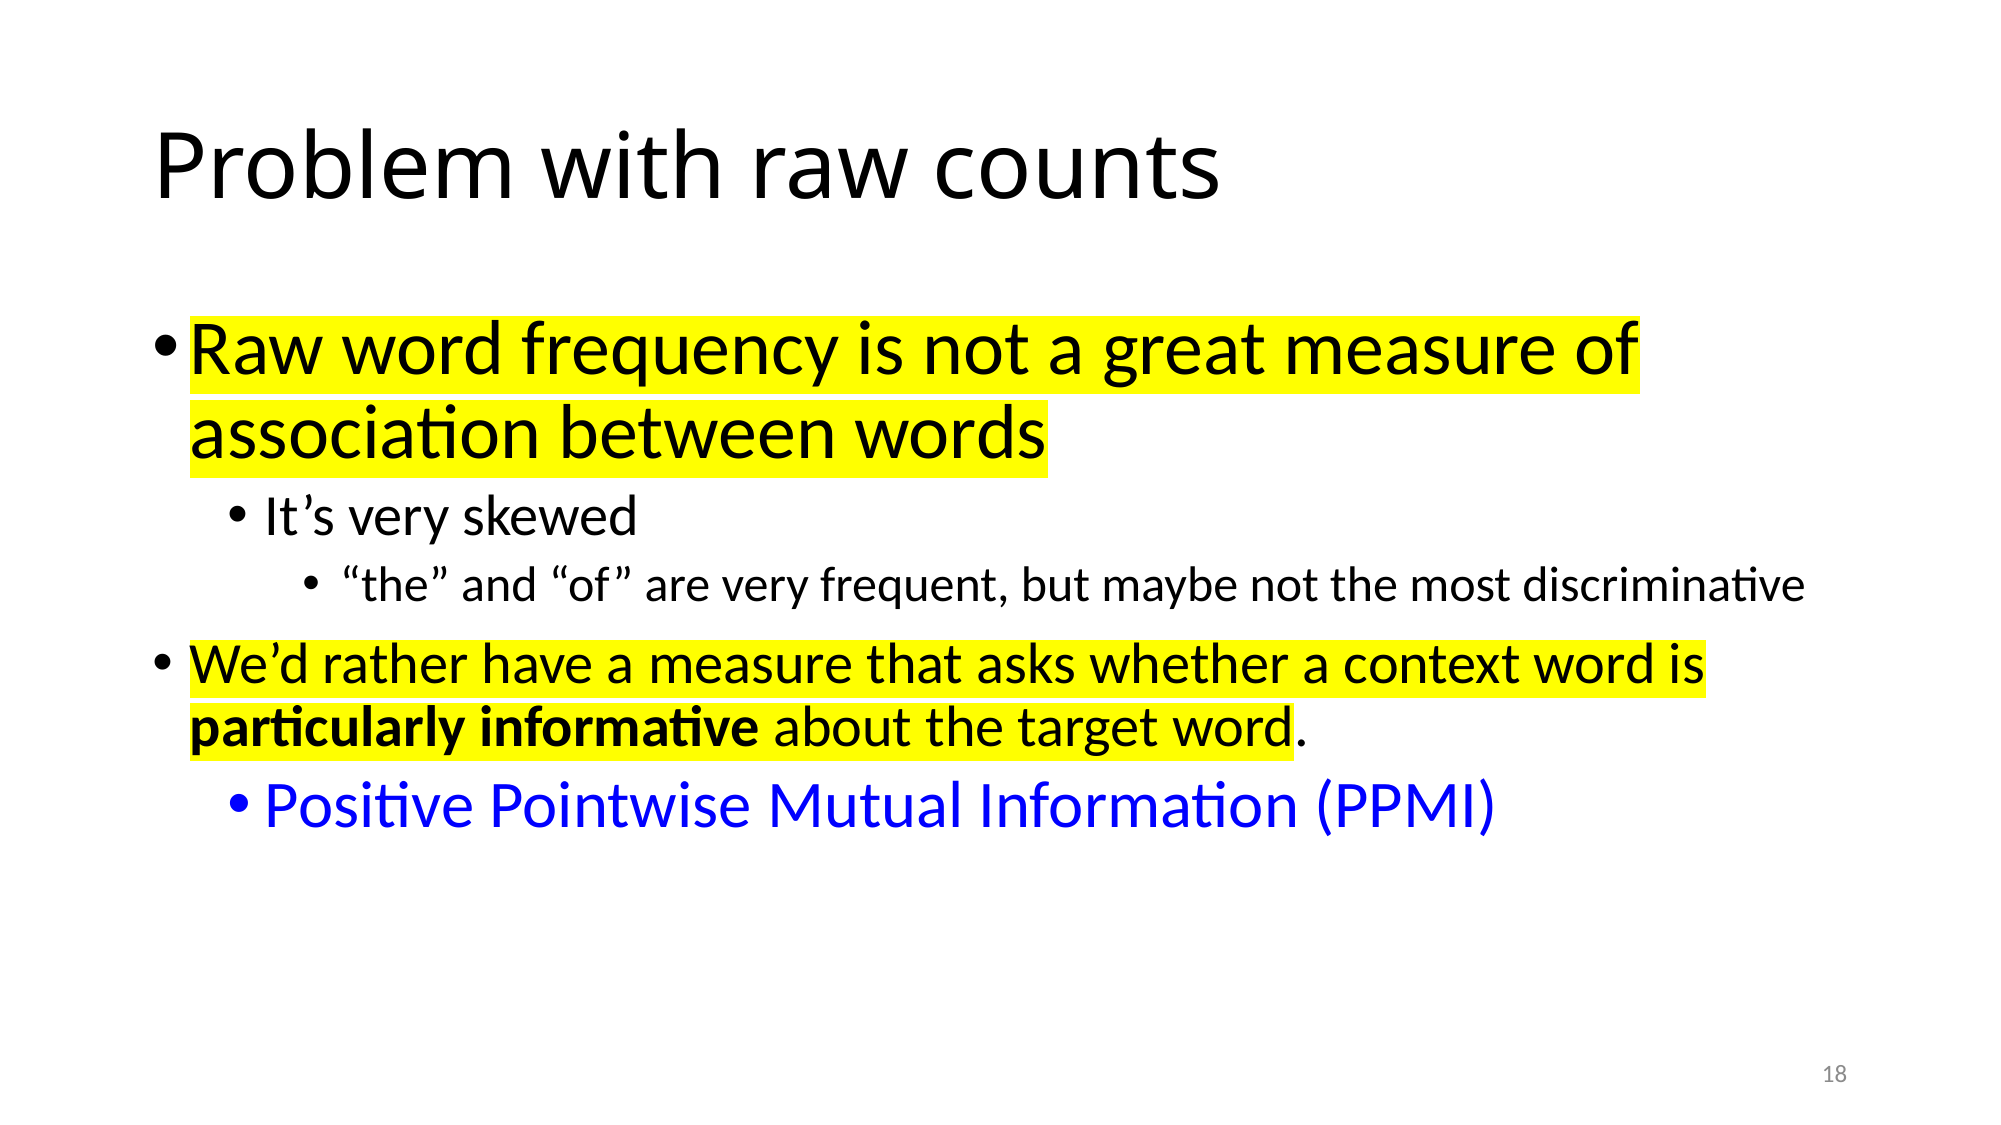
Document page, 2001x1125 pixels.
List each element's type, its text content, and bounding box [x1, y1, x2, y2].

title Problem with raw counts [137, 59, 1863, 278]
list Raw word frequency is not a great measure of association between words It’s very skewed “the” and “of” are very frequent, but maybe not the most discriminative We’d rather have a measure that asks whether a context word is particularly informative about the target word. Positive Pointwise Mutual Information (PPMI) [137, 299, 1863, 1014]
slide_number 18 [1412, 1042, 1863, 1103]
